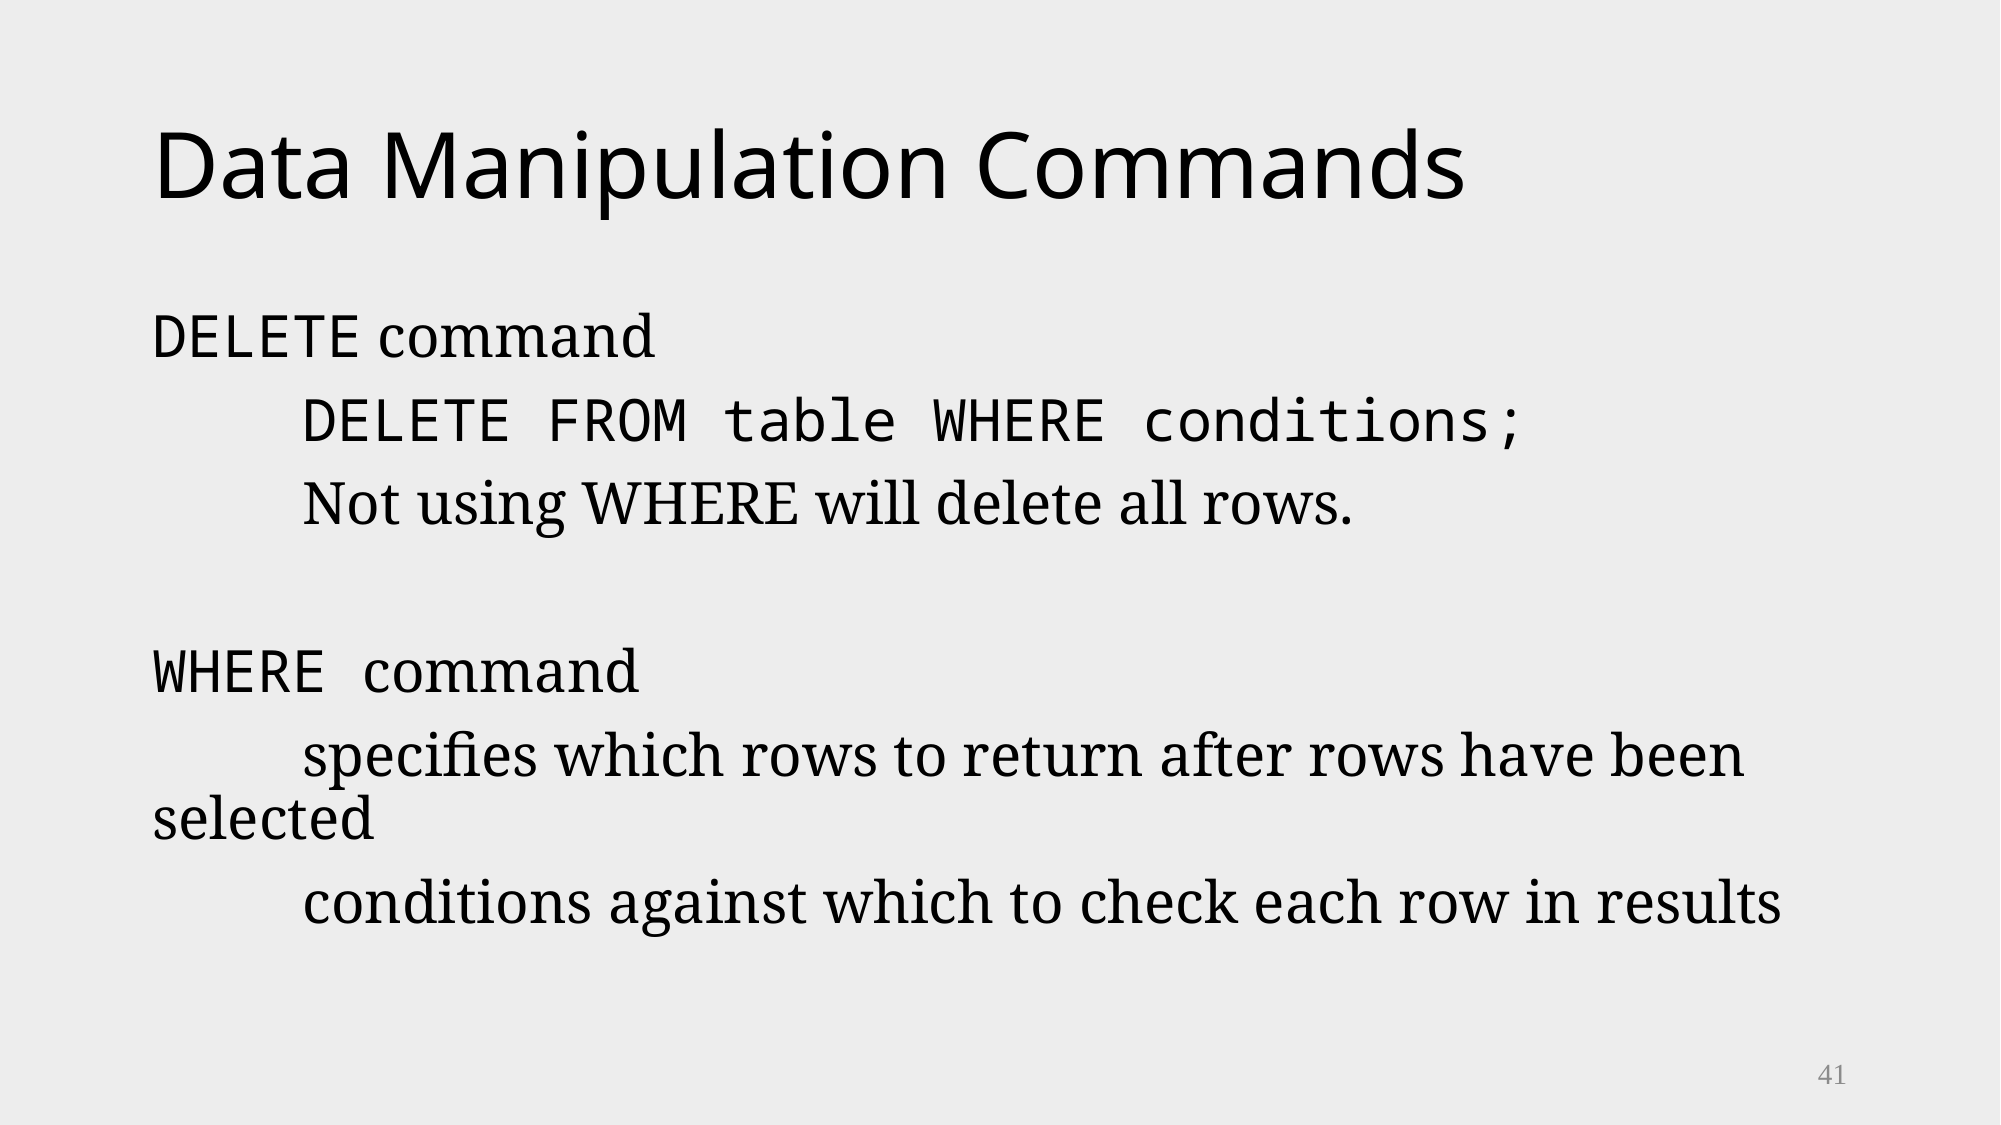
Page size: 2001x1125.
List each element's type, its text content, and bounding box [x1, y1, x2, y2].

title Data Manipulation Commands [137, 59, 1863, 278]
slide_number 41 [1412, 1042, 1863, 1103]
list DELETE command DELETE FROM table WHERE conditions; Not using WHERE will delete all rows. WHERE command specifies which rows to return after rows have been selected conditions against which to check each row in results [137, 299, 1863, 1014]
